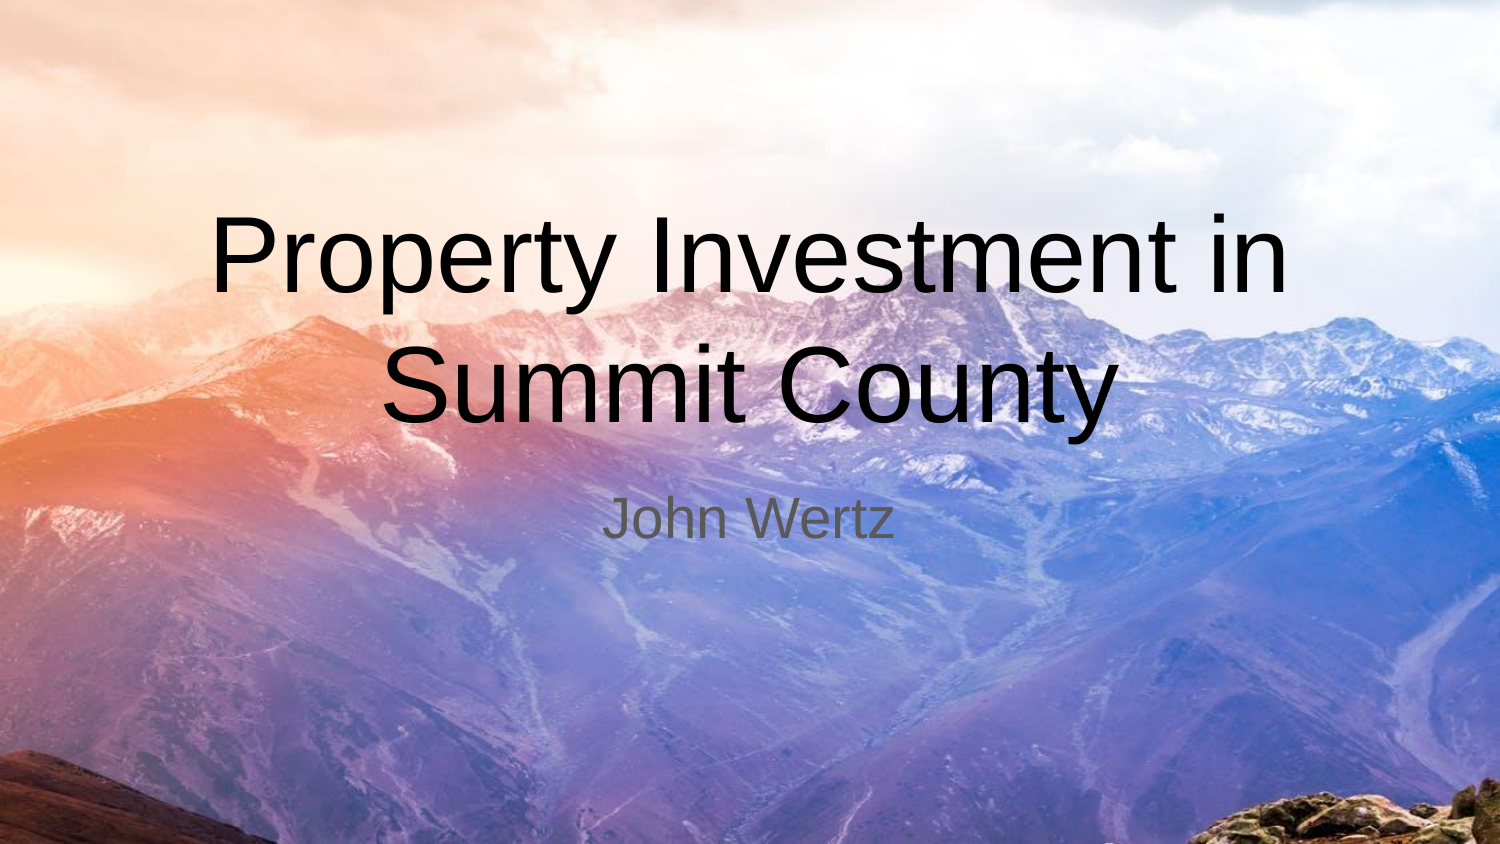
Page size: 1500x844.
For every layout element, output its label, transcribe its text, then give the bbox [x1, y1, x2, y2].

picture [0, 0, 1500, 844]
title Property Investment in Summit County [51, 122, 1449, 459]
subtitle John Wertz [51, 464, 1449, 595]
